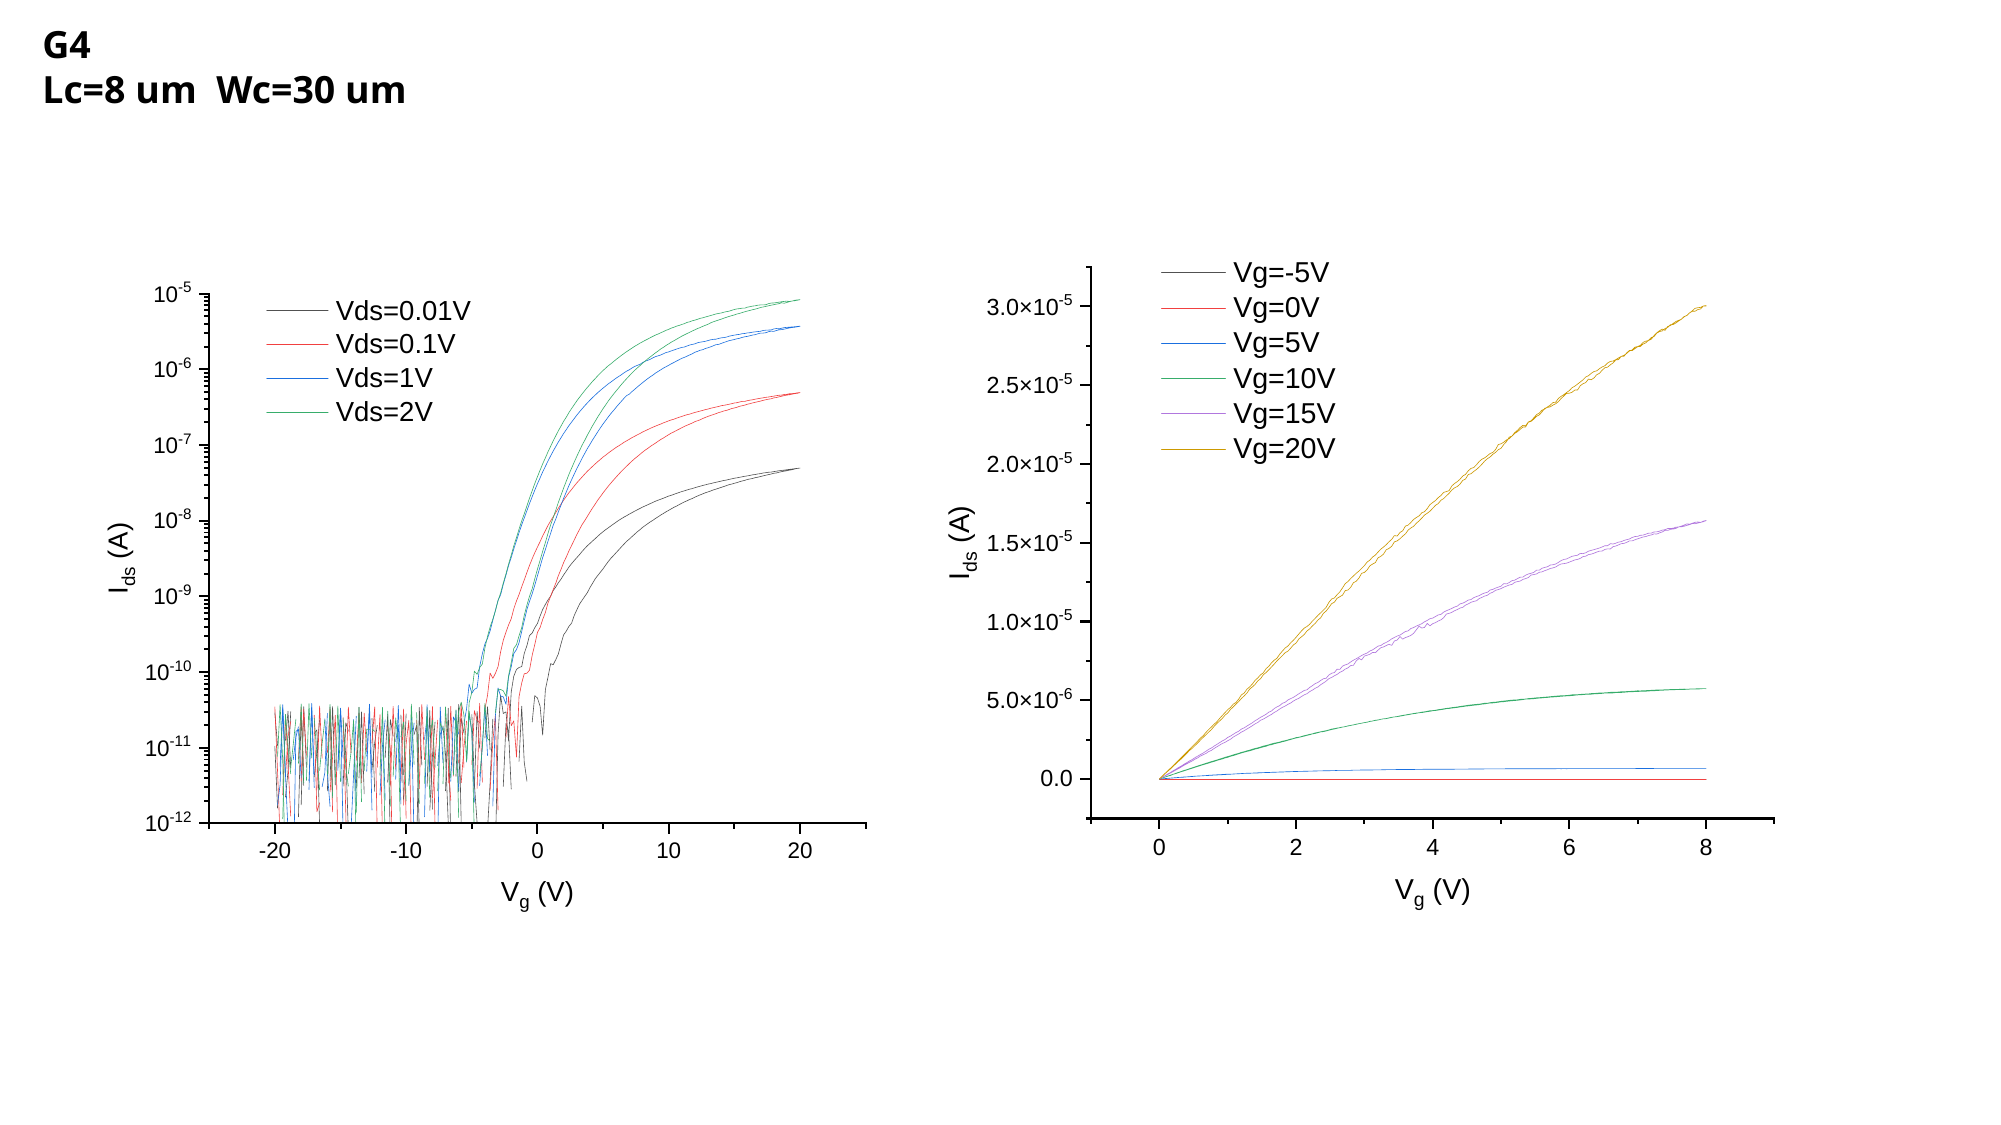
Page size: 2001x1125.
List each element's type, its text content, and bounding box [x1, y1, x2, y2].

text_box G4 Lc=8 um Wc=30 um [27, 13, 530, 119]
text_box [911, 178, 1915, 947]
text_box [36, 208, 911, 947]
